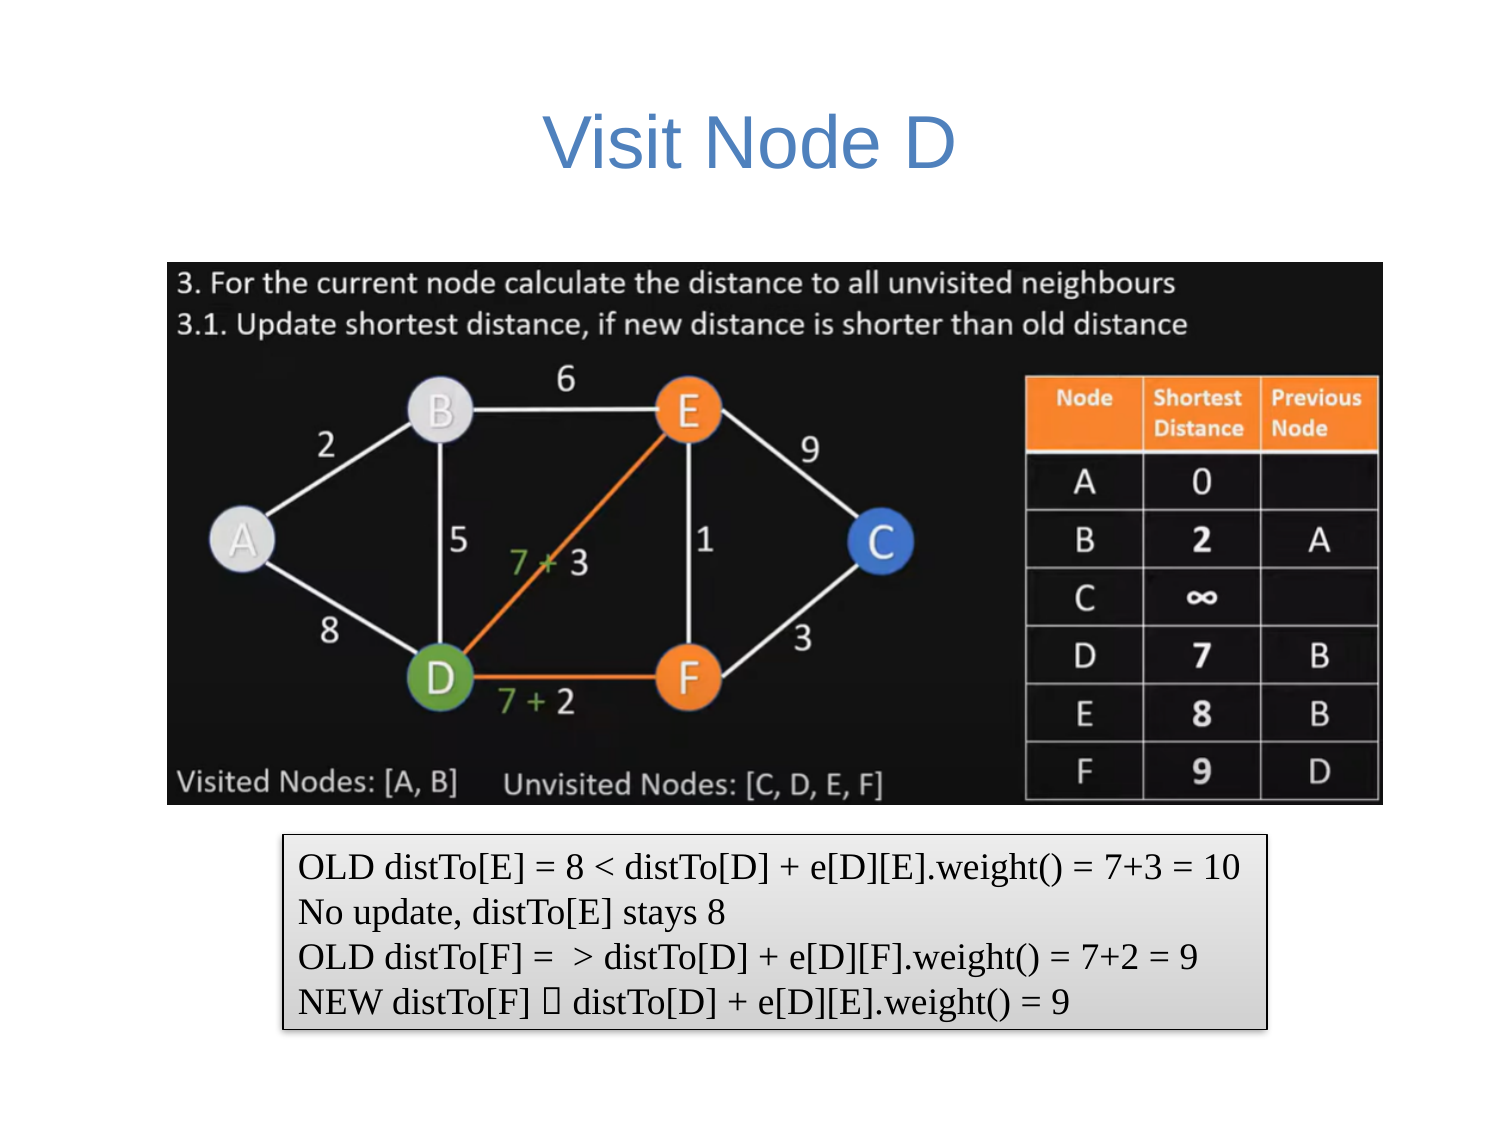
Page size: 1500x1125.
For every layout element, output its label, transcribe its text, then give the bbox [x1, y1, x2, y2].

picture [167, 262, 1383, 805]
title Visit Node D [75, 45, 1425, 233]
